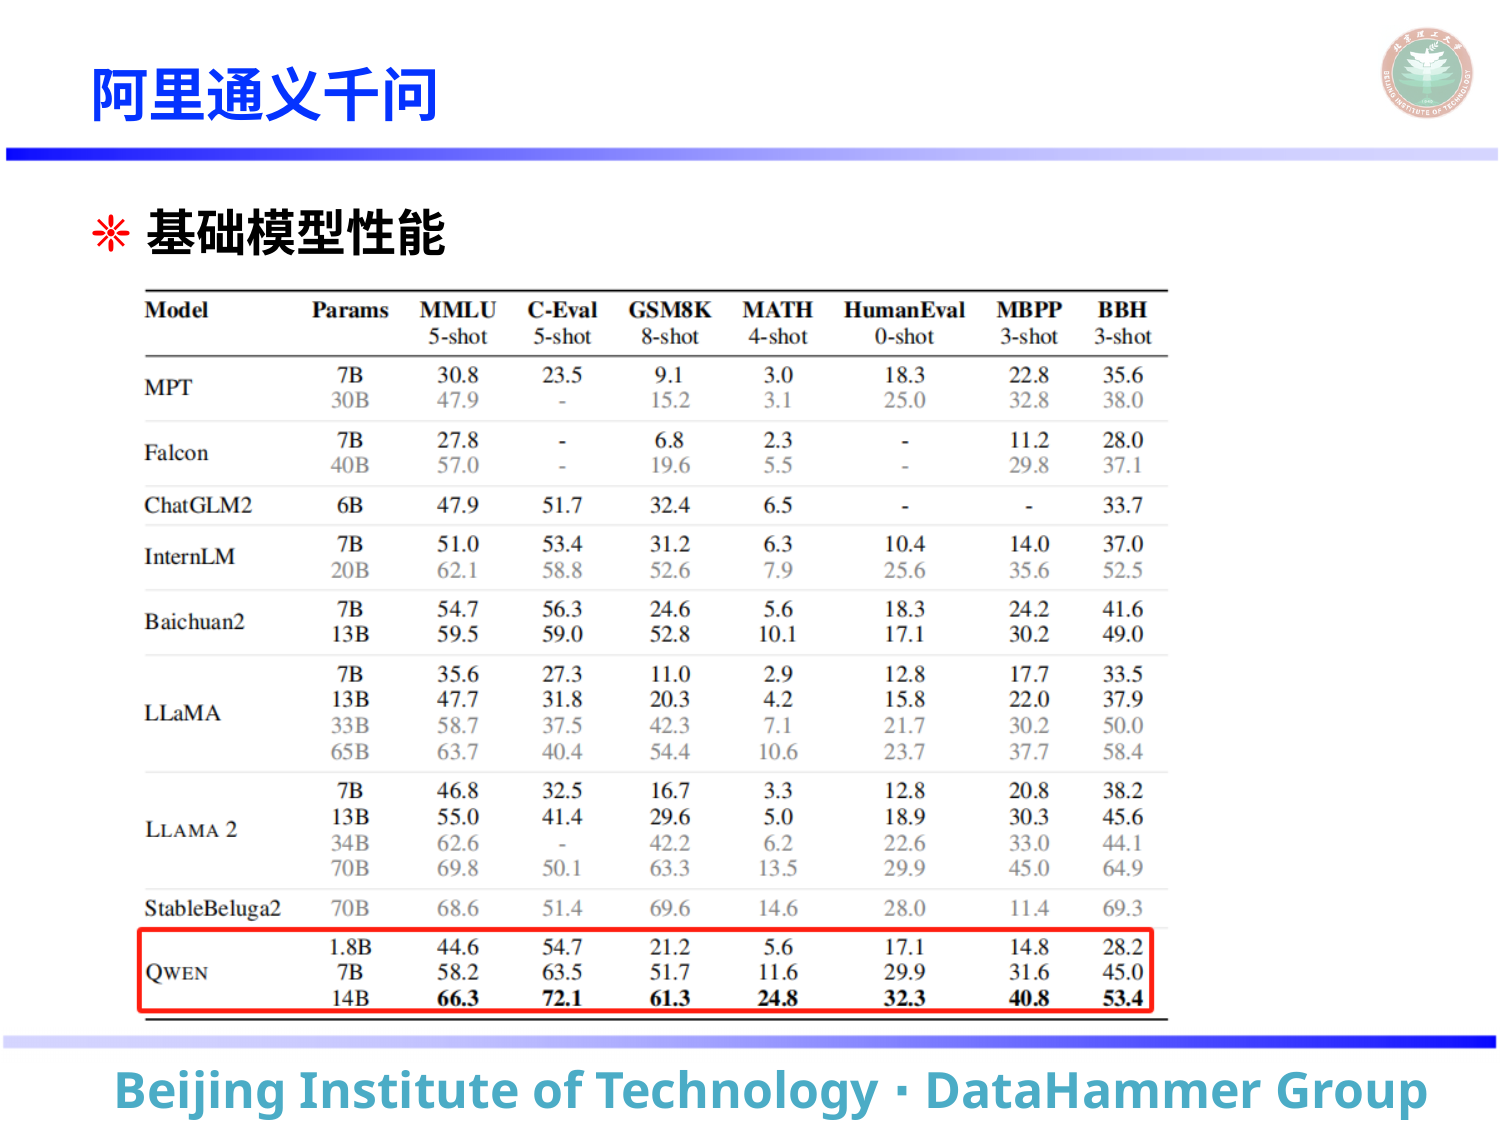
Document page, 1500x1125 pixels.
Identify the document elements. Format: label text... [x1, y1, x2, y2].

picture [126, 280, 1183, 1026]
picture [0, 133, 1500, 169]
list 基础模型性能 [75, 194, 1425, 1026]
picture [3, 1028, 1500, 1062]
title 阿里通义千问 [75, 38, 1425, 148]
